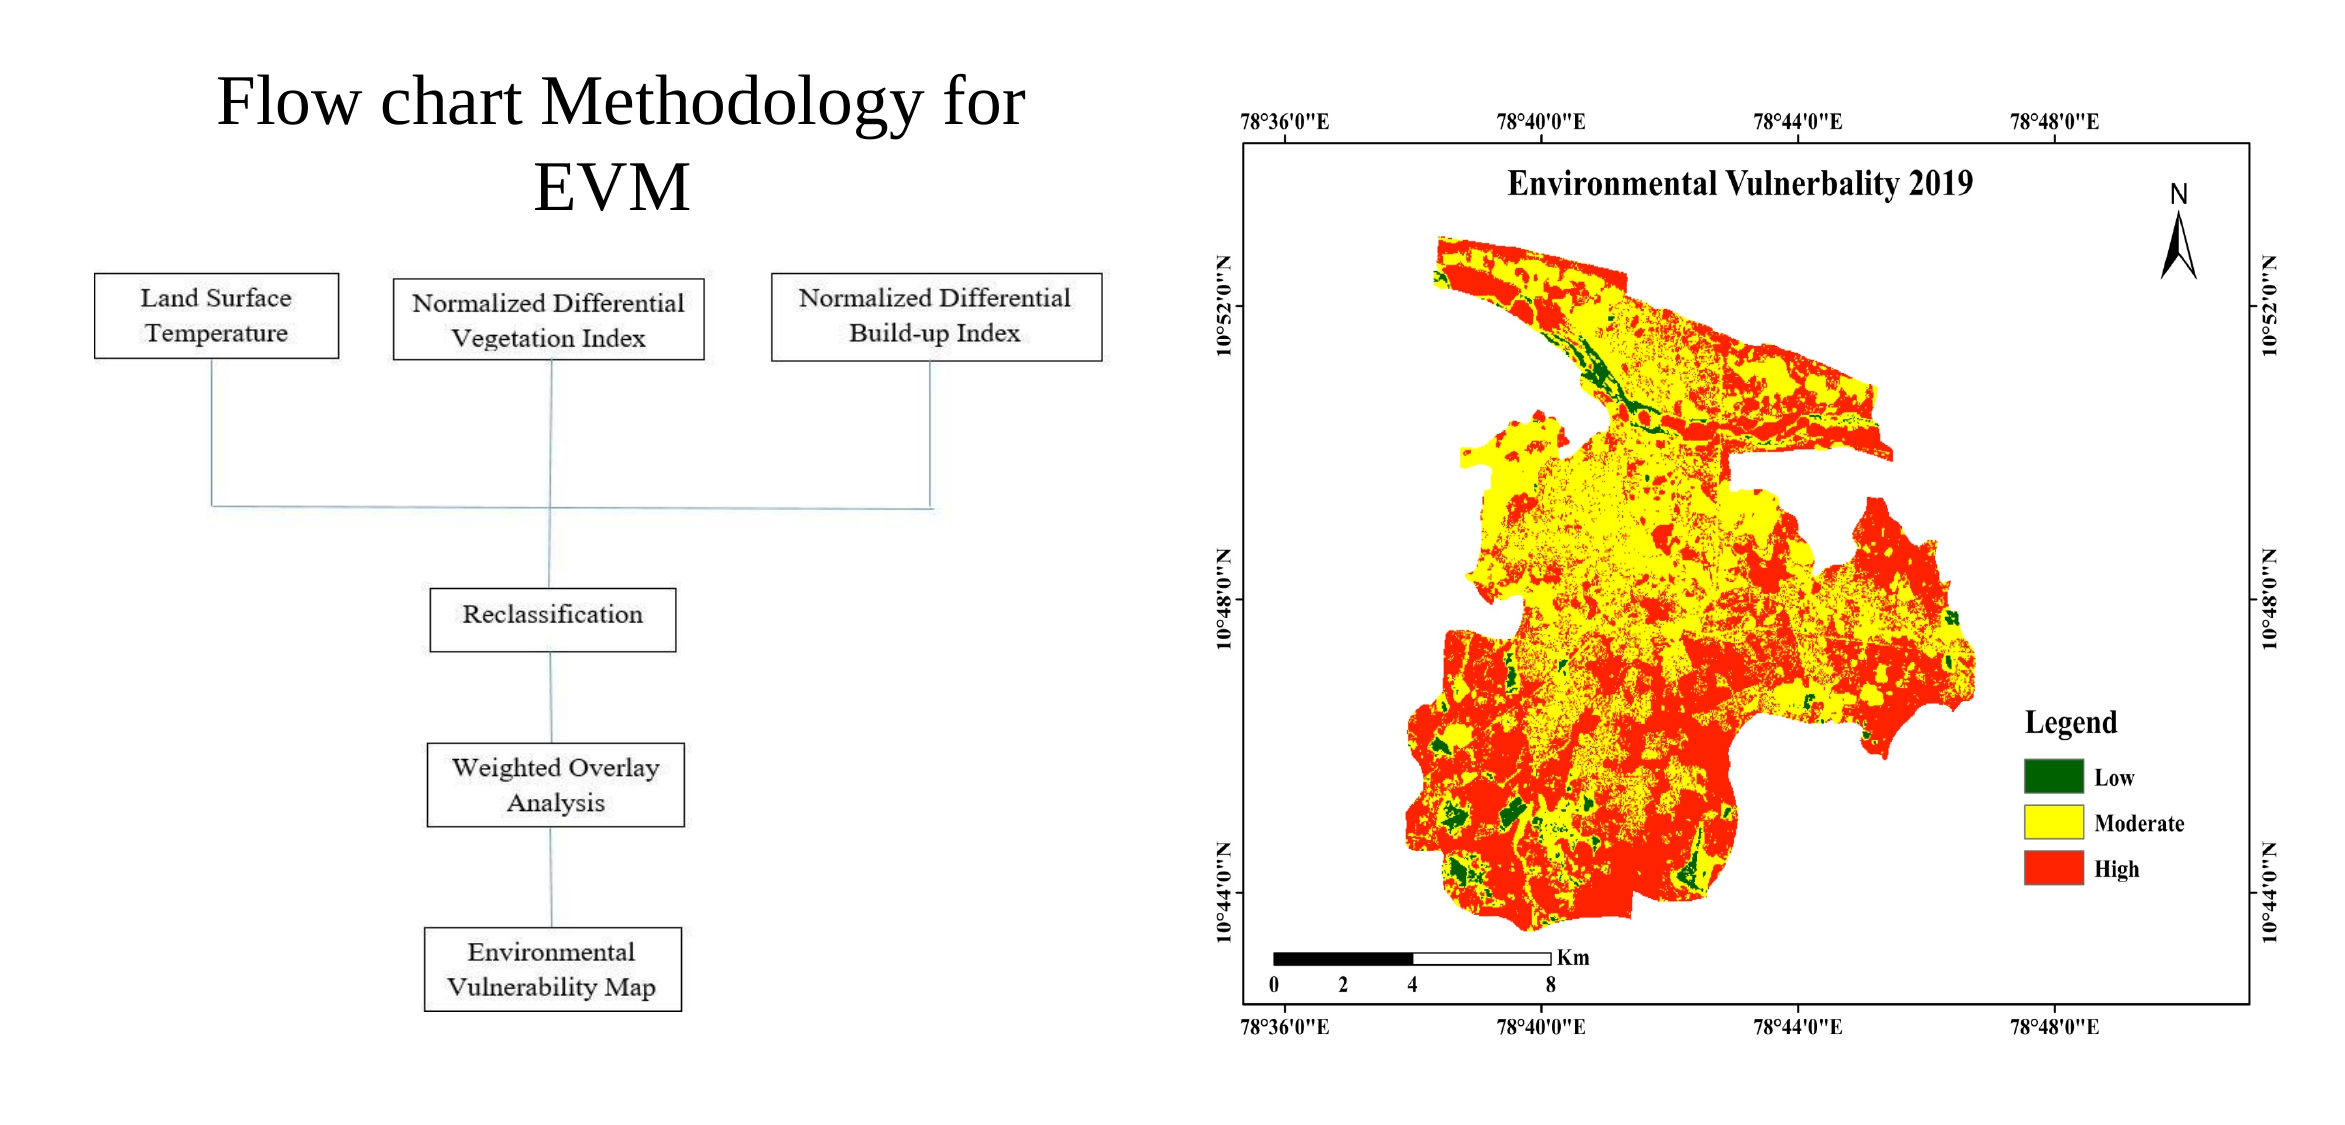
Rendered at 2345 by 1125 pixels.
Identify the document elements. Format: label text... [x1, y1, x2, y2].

title Flow chart Methodology for EVM [117, 45, 1126, 233]
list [93, 269, 1110, 1013]
picture [1207, 105, 2283, 1055]
